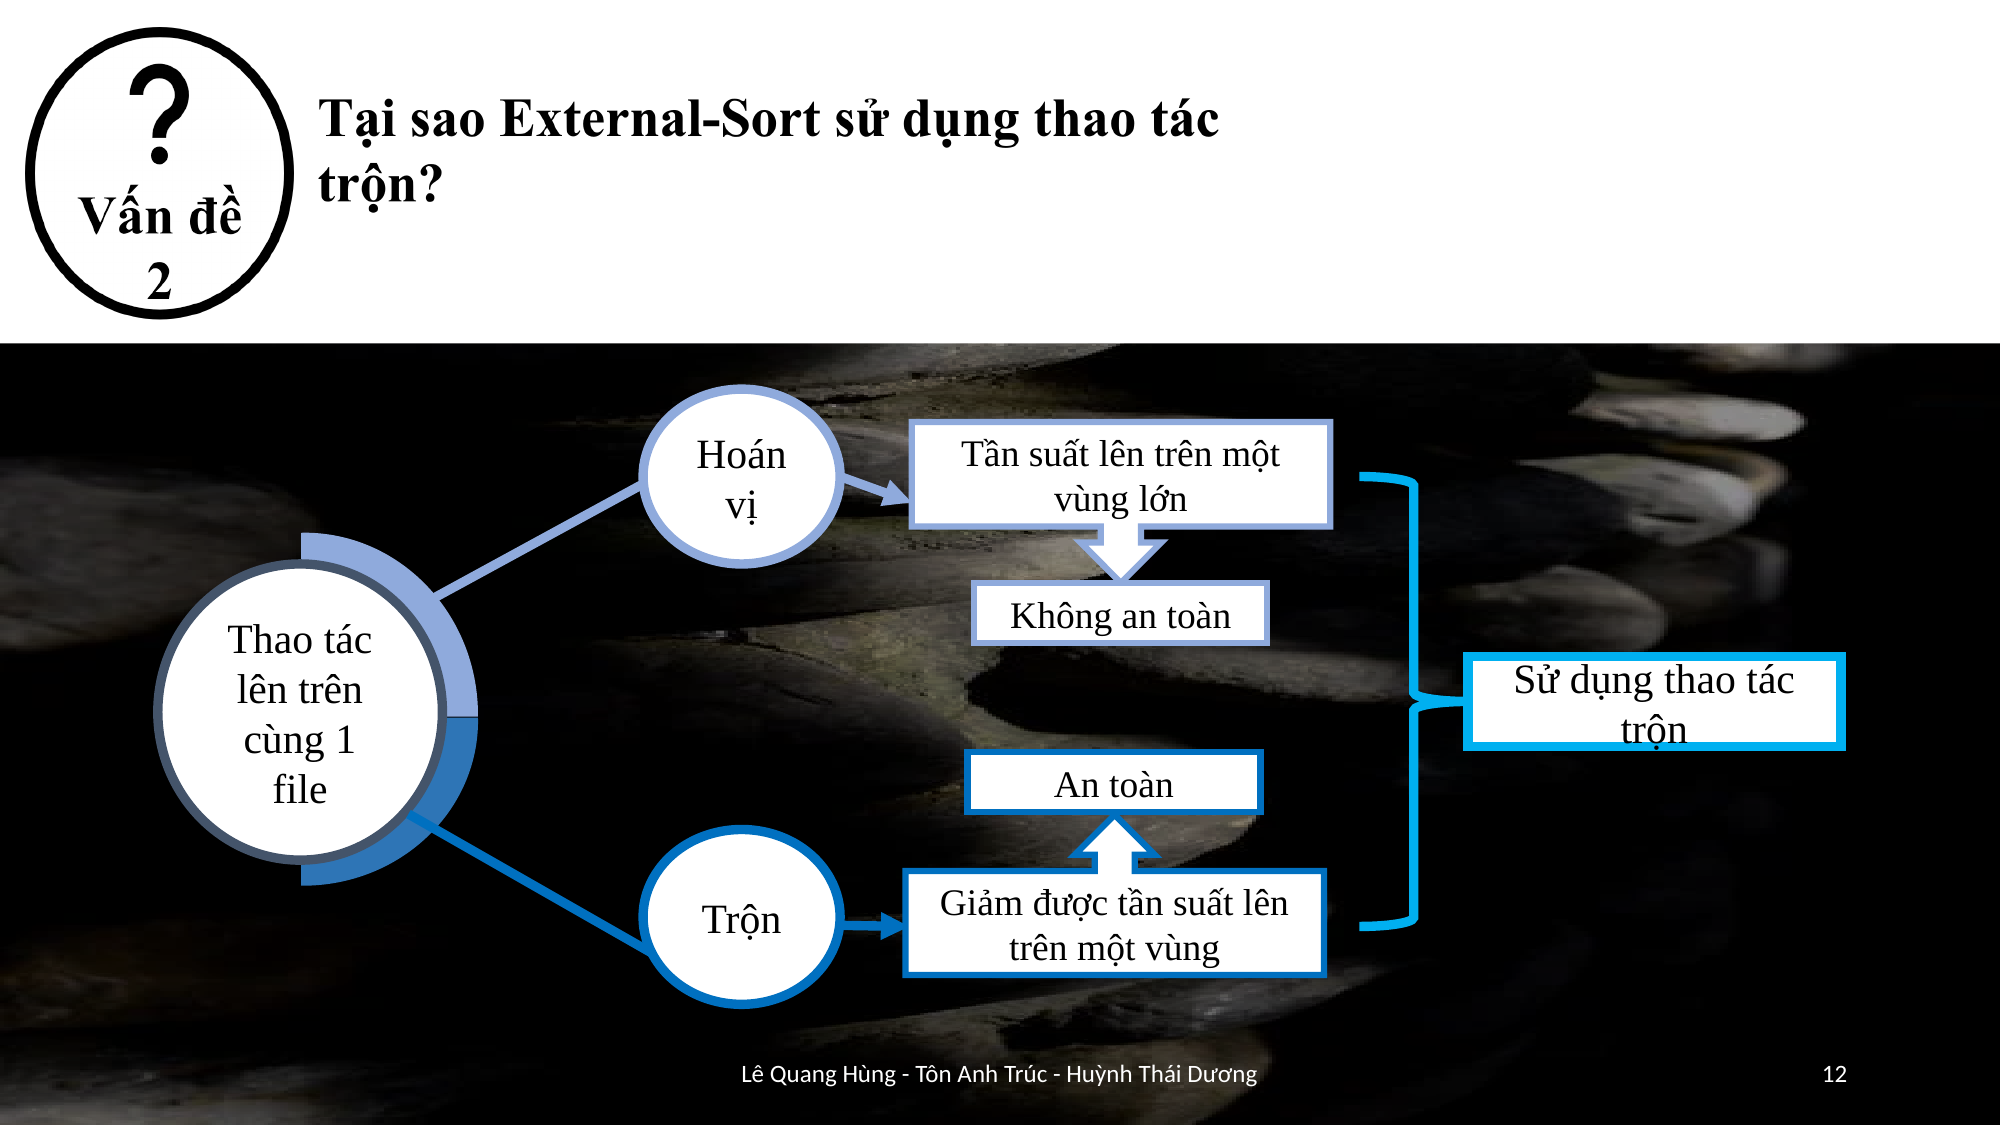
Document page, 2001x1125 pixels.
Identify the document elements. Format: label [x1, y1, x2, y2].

picture [0, 0, 2000, 1125]
text_box [157, 532, 478, 886]
text_box [408, 813, 644, 917]
text_box [417, 483, 643, 608]
